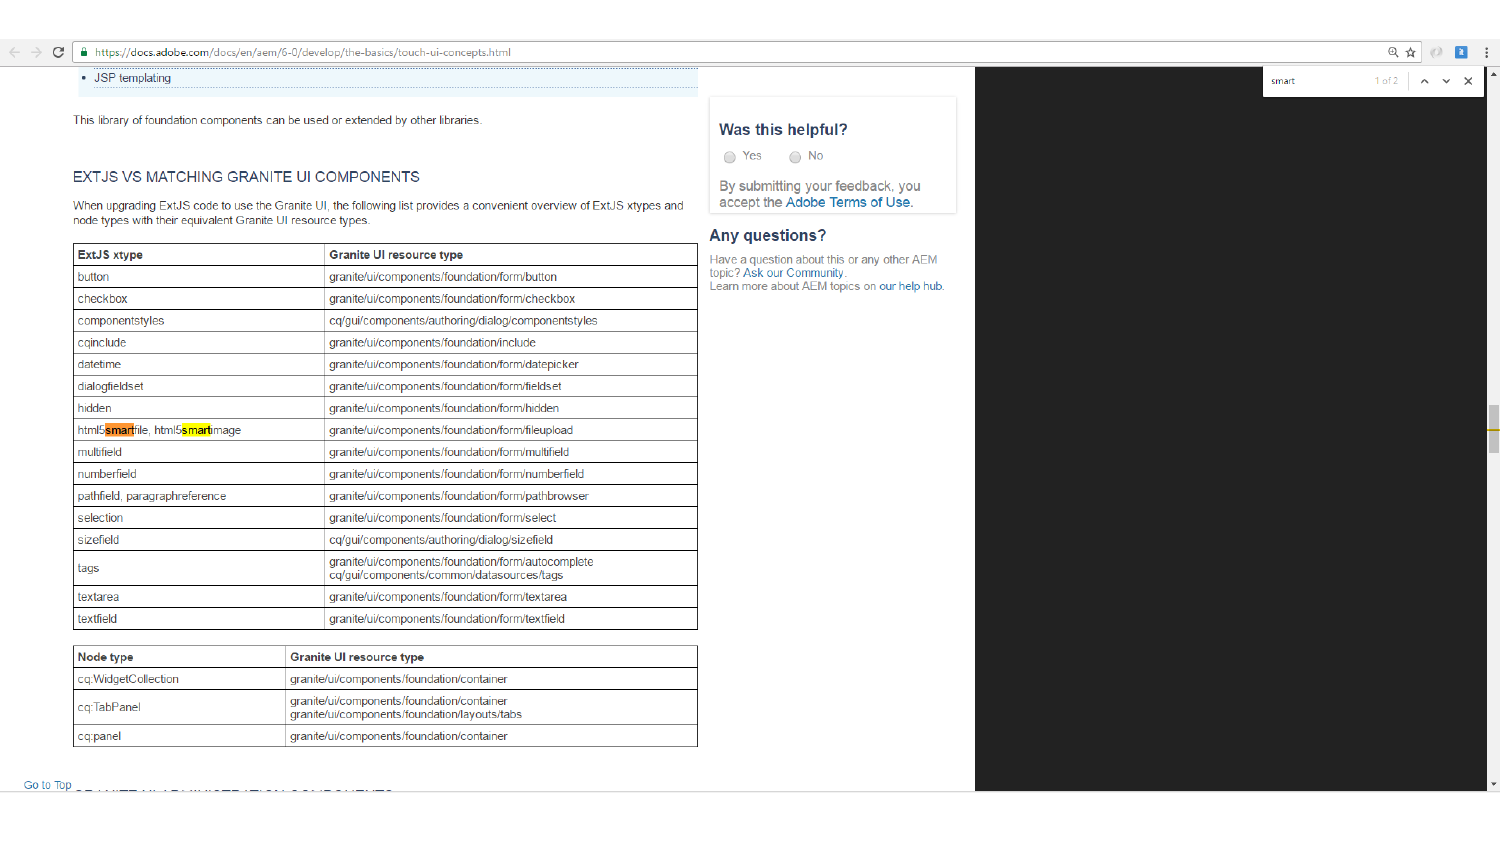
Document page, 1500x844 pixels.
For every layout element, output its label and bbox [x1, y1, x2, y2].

picture [0, 39, 1500, 793]
